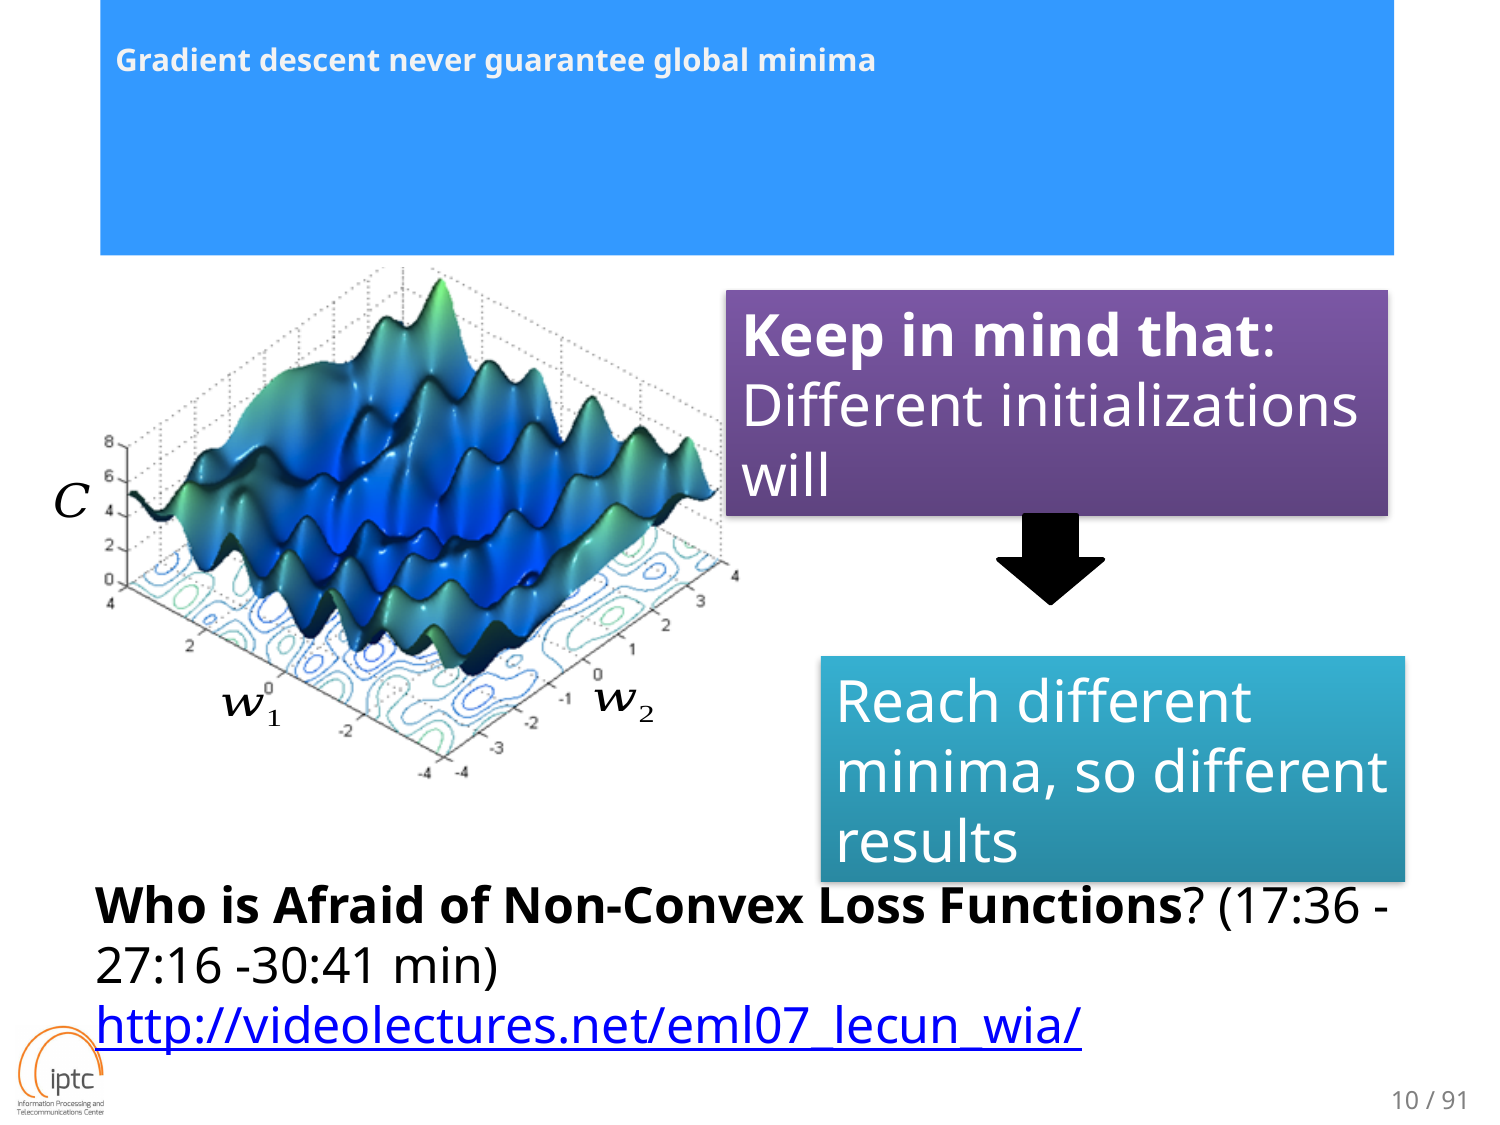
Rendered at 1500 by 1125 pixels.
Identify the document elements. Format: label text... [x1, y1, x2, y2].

text_box Who is Afraid of Non-Convex Loss Functions? (17:36 -27:16 -30:41 min) http://videolectures.net/eml07_lecun_wia/ [5, 866, 1500, 1125]
text_box Reach different minima, so different results [820, 656, 1406, 866]
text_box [52, 266, 754, 788]
text_box [996, 513, 1106, 606]
text_box Keep in mind that: Different initializations will [757, 290, 1388, 516]
title Gradient descent never guarantee global minima [98, 0, 1396, 257]
